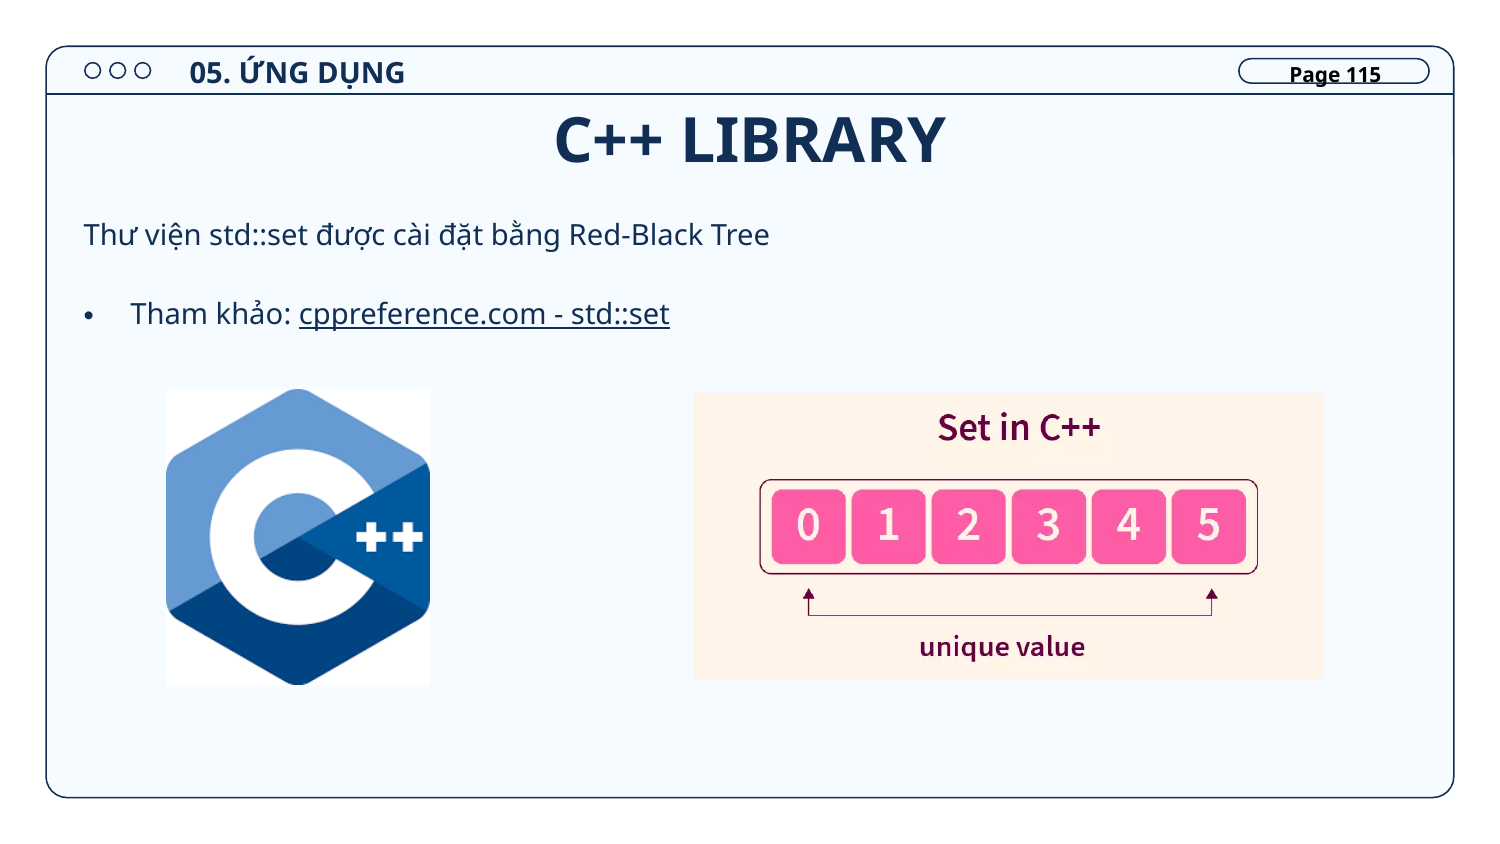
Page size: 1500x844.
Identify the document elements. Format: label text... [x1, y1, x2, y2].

text_box 05. ỨNG DỤNG [160, 39, 436, 109]
picture [166, 388, 430, 685]
text_box Tham khảo: cppreference.com - std::set [68, 260, 1412, 339]
picture [693, 393, 1325, 680]
subtitle Thư viện std::set được cài đặt bằng Red-Black Tree [68, 183, 1457, 275]
title C++ LIBRARY [118, 85, 1382, 180]
text_box Page 115 [1274, 53, 1398, 94]
